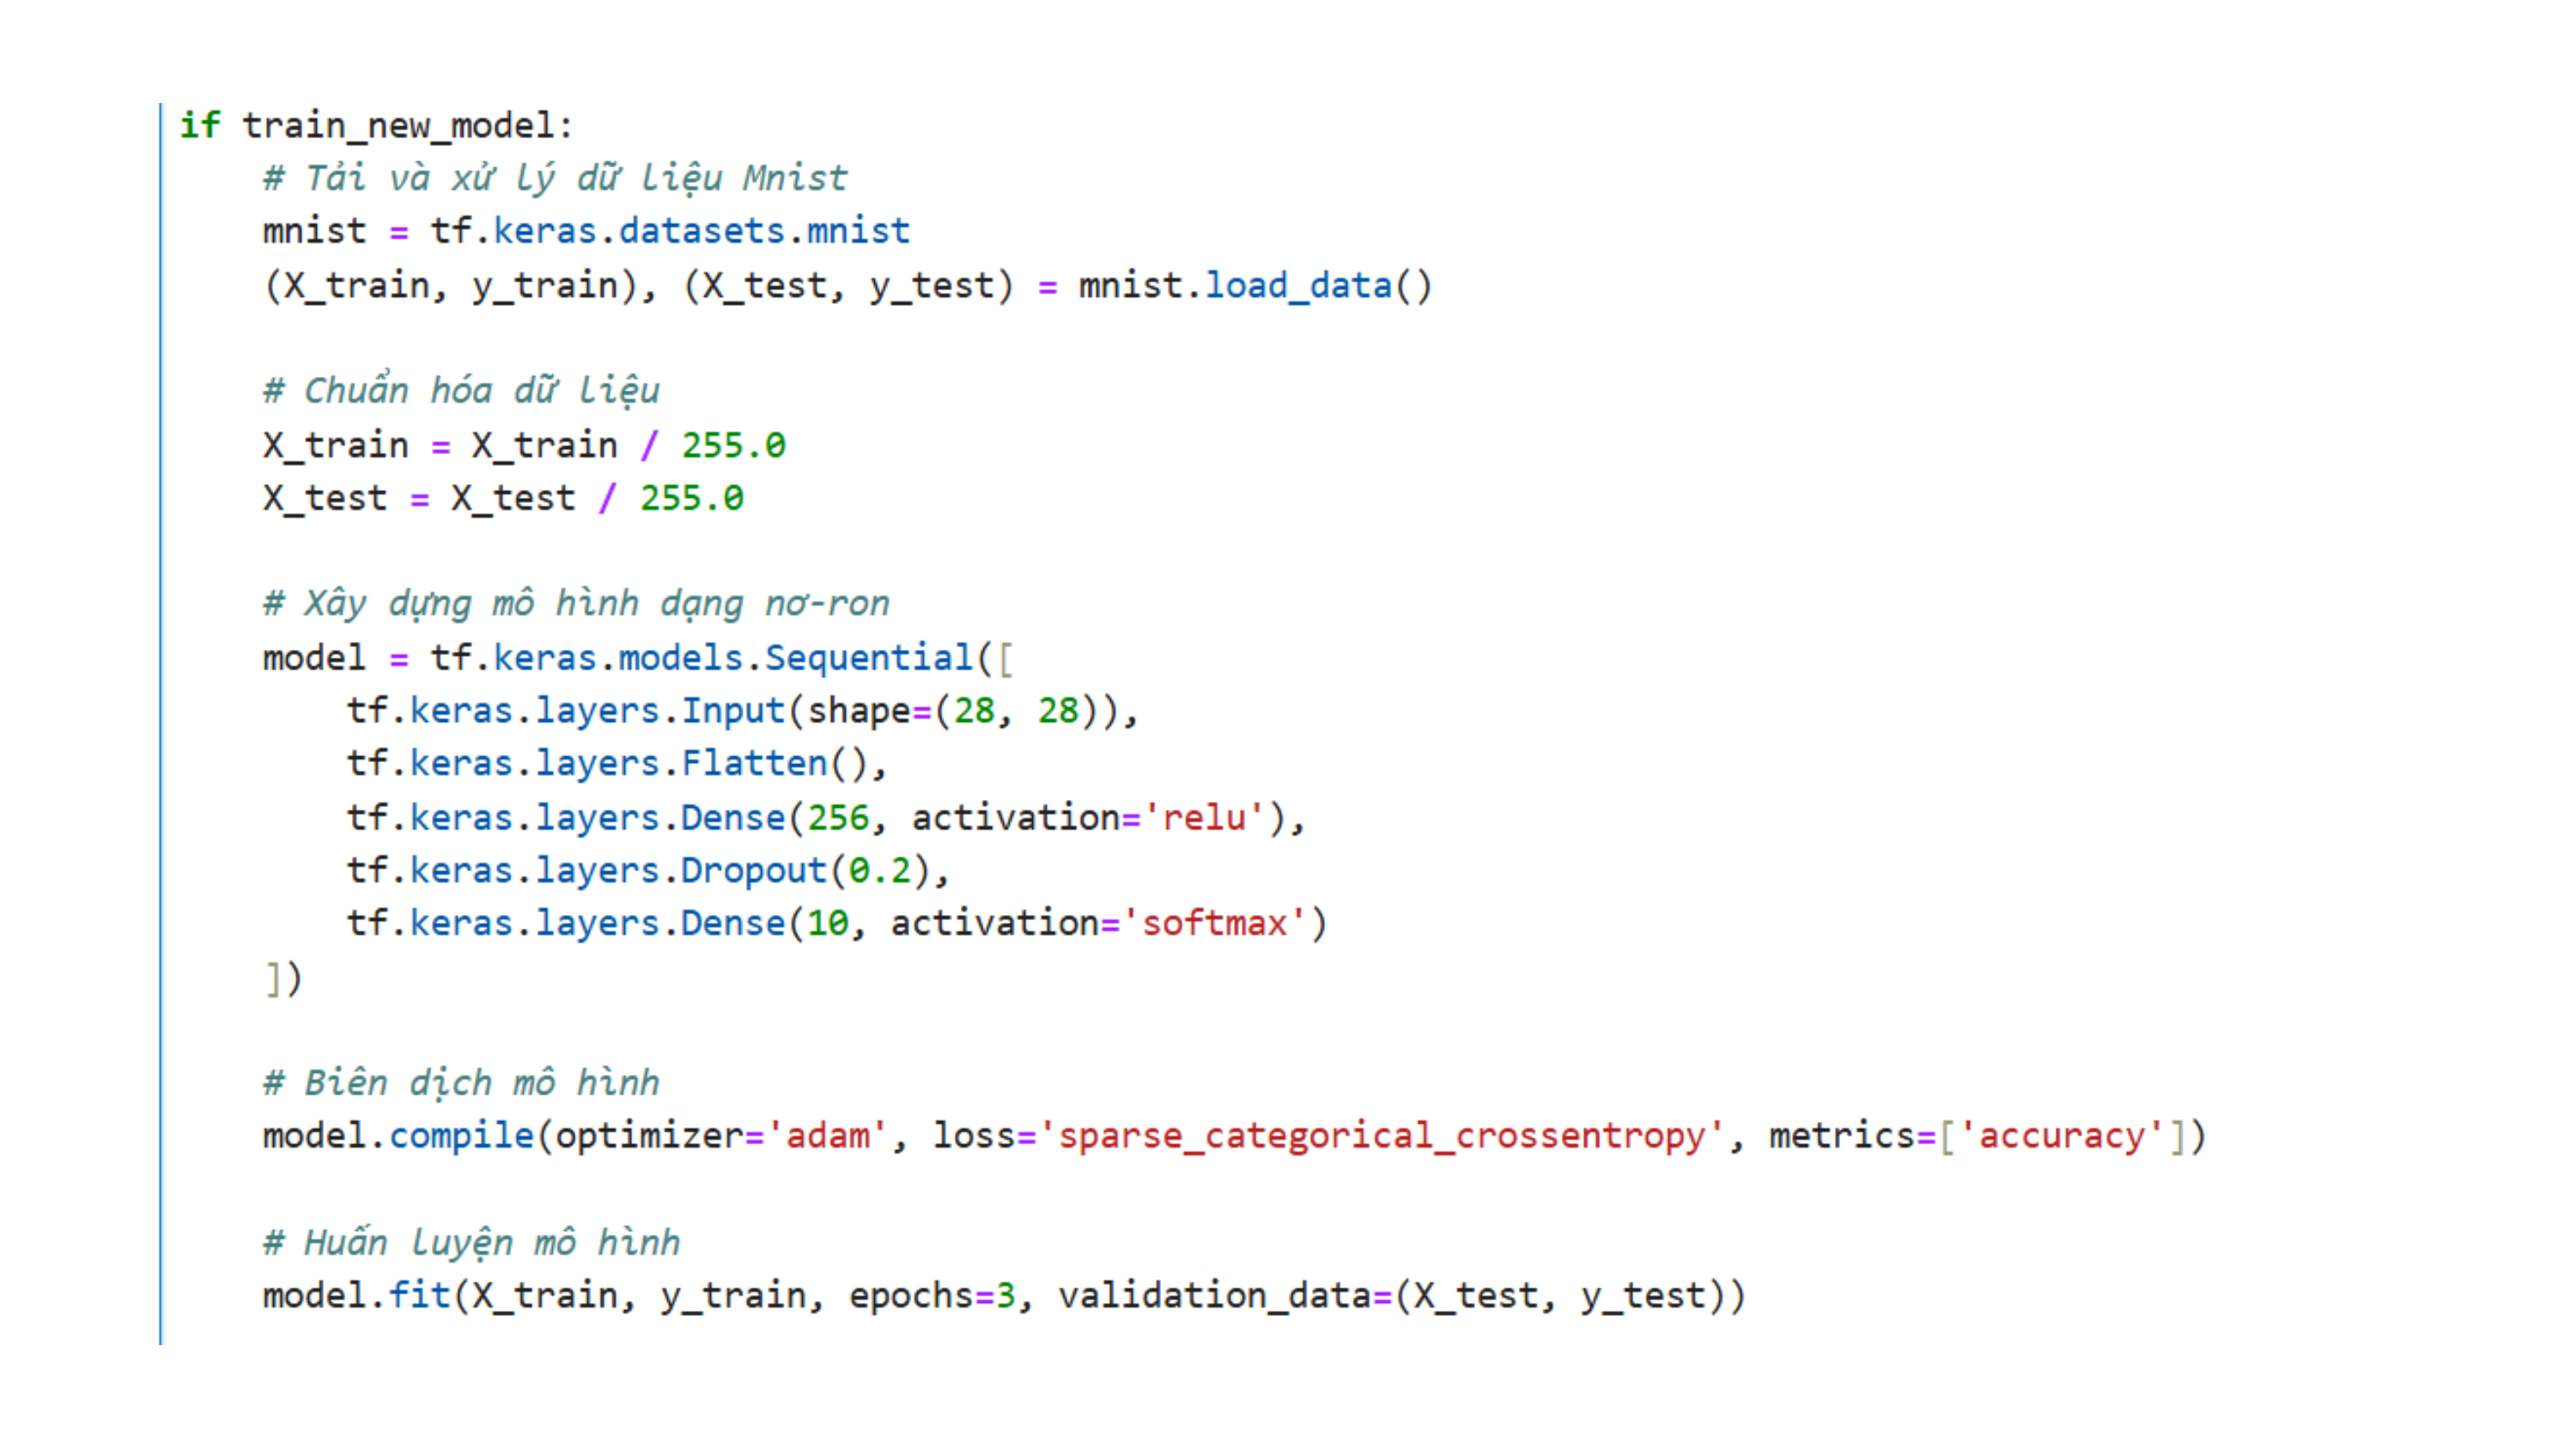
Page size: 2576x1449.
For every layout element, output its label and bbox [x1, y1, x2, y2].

text_box [144, 103, 2470, 1346]
